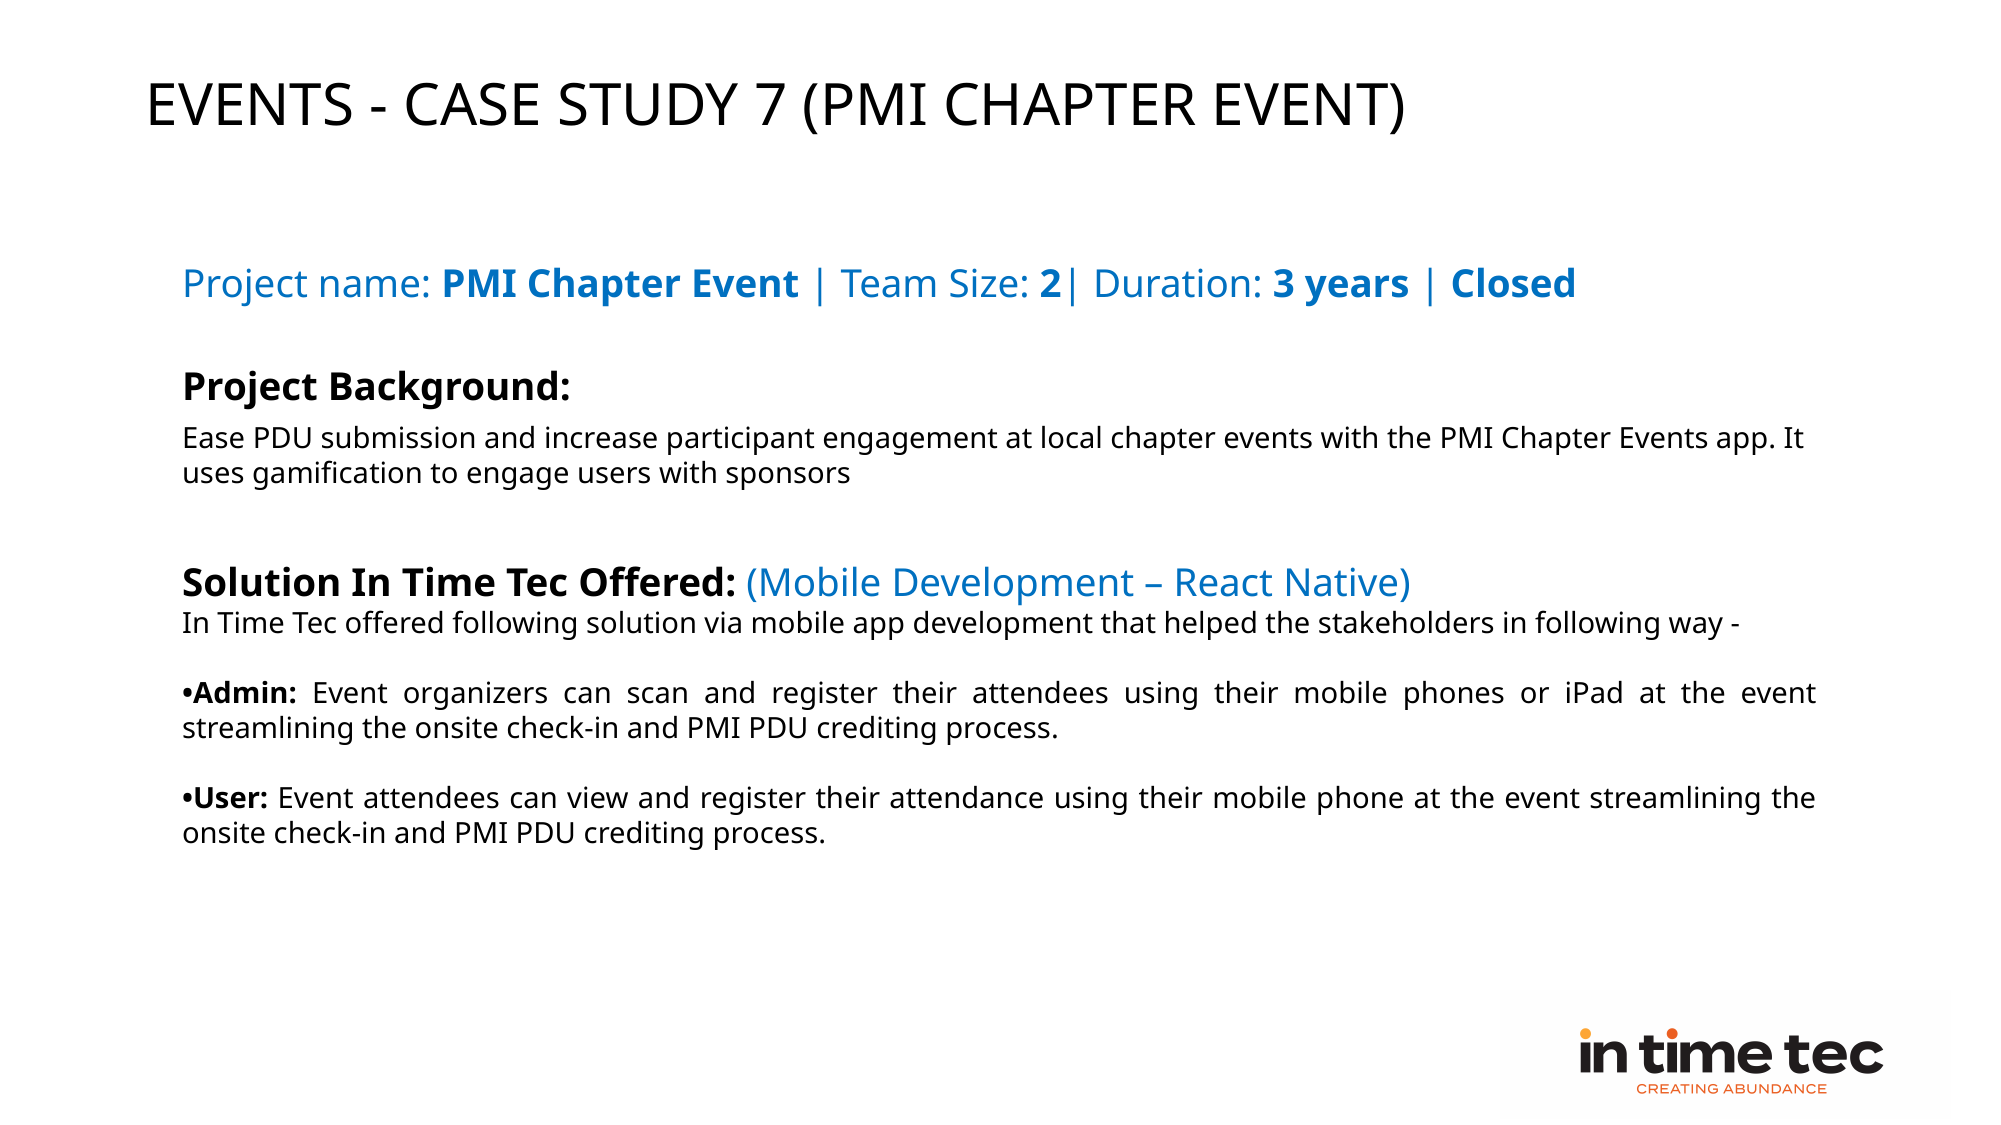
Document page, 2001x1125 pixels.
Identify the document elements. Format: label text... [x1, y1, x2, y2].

text_box Project name: PMI Chapter Event | Team Size: 2| Duration: 3 years | Closed Project Background: Ease PDU submission and increase participant engagement at local chapter events with the PMI Chapter Events app. It uses gamification to engage users with sponsors Solution In Time Tec Offered: (Mobile Development – React Native) In Time Tec offered following solution via mobile app development that helped the stakeholders in following way - •Admin: Event organizers can scan and register their attendees using their mobile phones or iPad at the event streamlining the onsite check-in and PMI PDU crediting process. •User: Event attendees can view and register their attendance using their mobile phone at the event streamlining the onsite check-in and PMI PDU crediting process. [172, 251, 1829, 1125]
picture [1500, 990, 1953, 1119]
title EVENTS - CASE STUDY 7 (PMI CHAPTER EVENT) [130, 36, 1931, 177]
